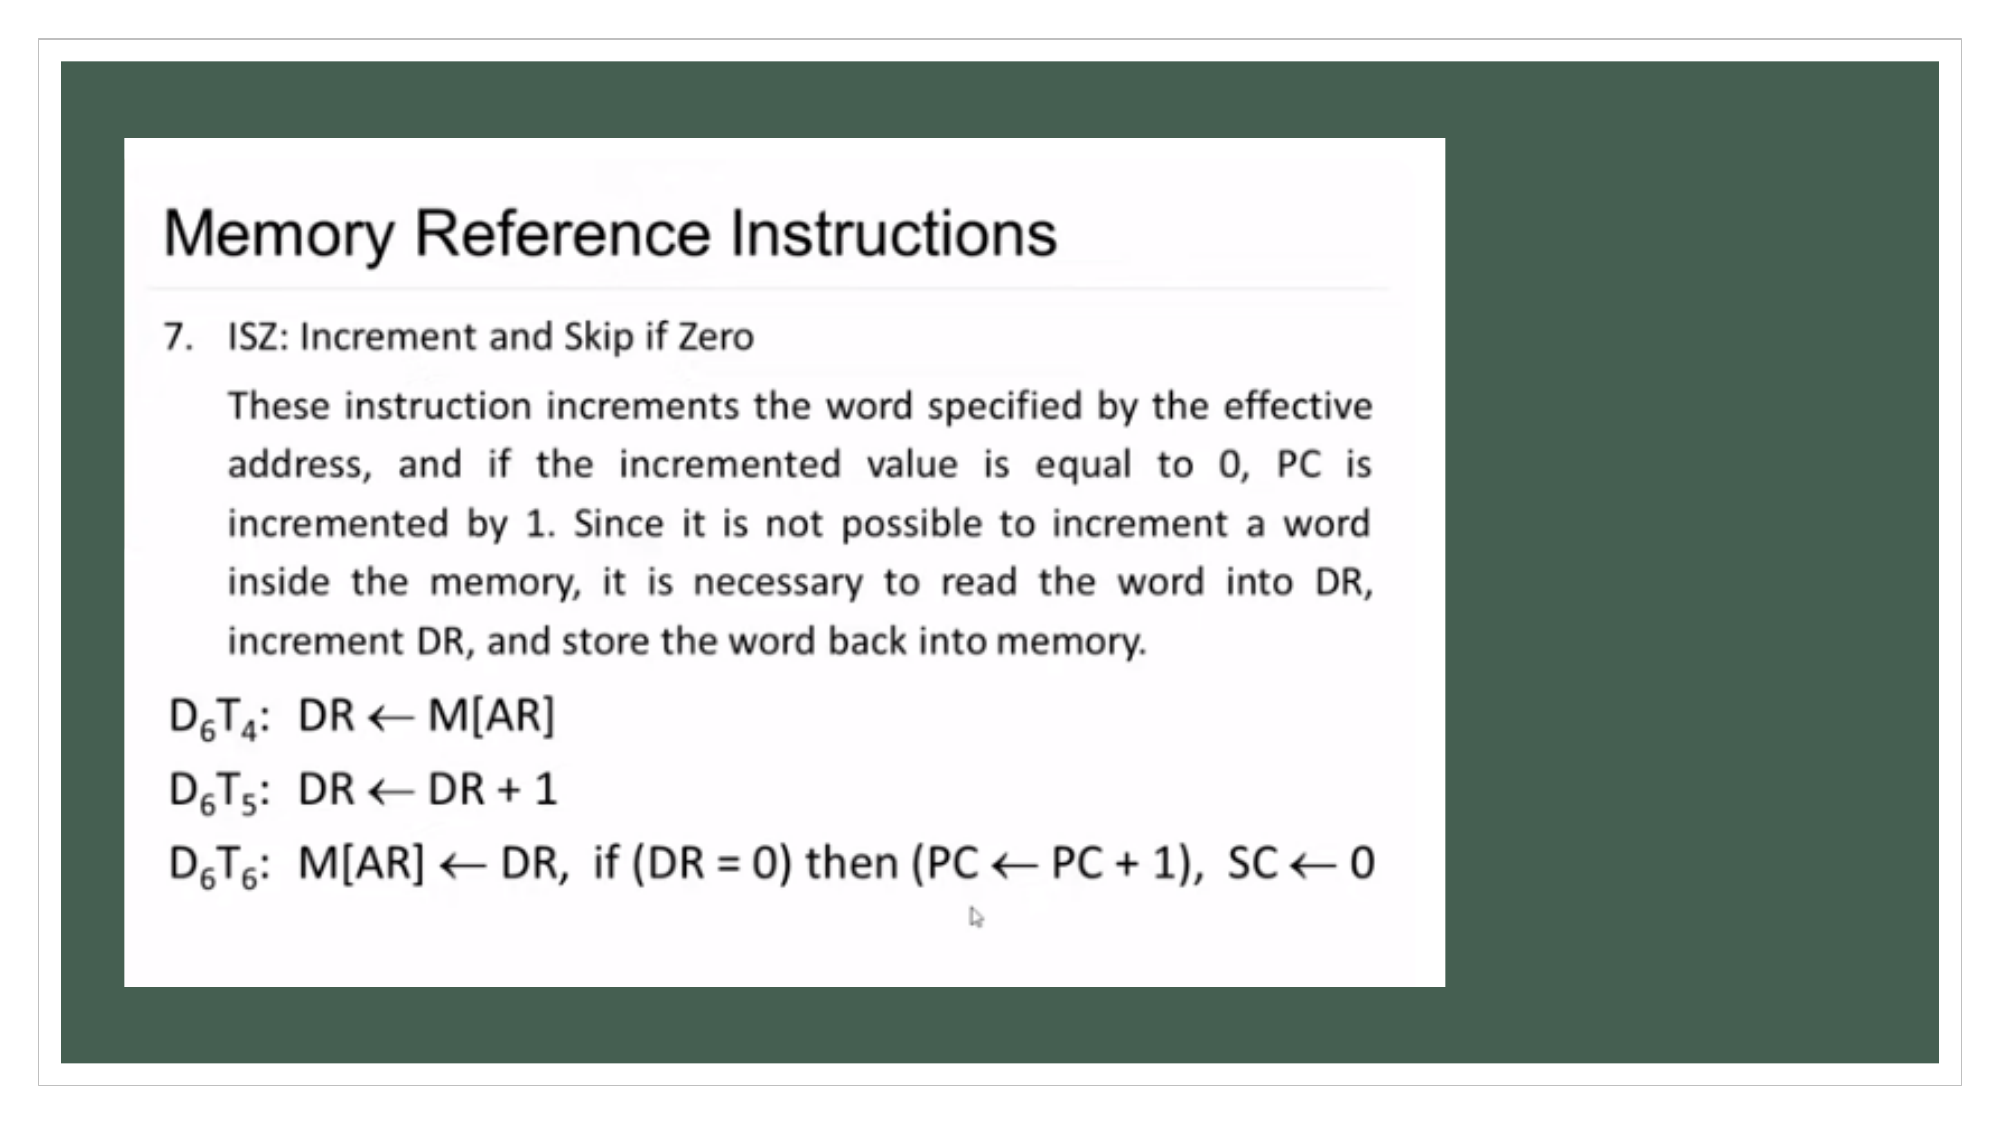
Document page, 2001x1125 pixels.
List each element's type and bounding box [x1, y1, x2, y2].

list [124, 138, 1446, 987]
